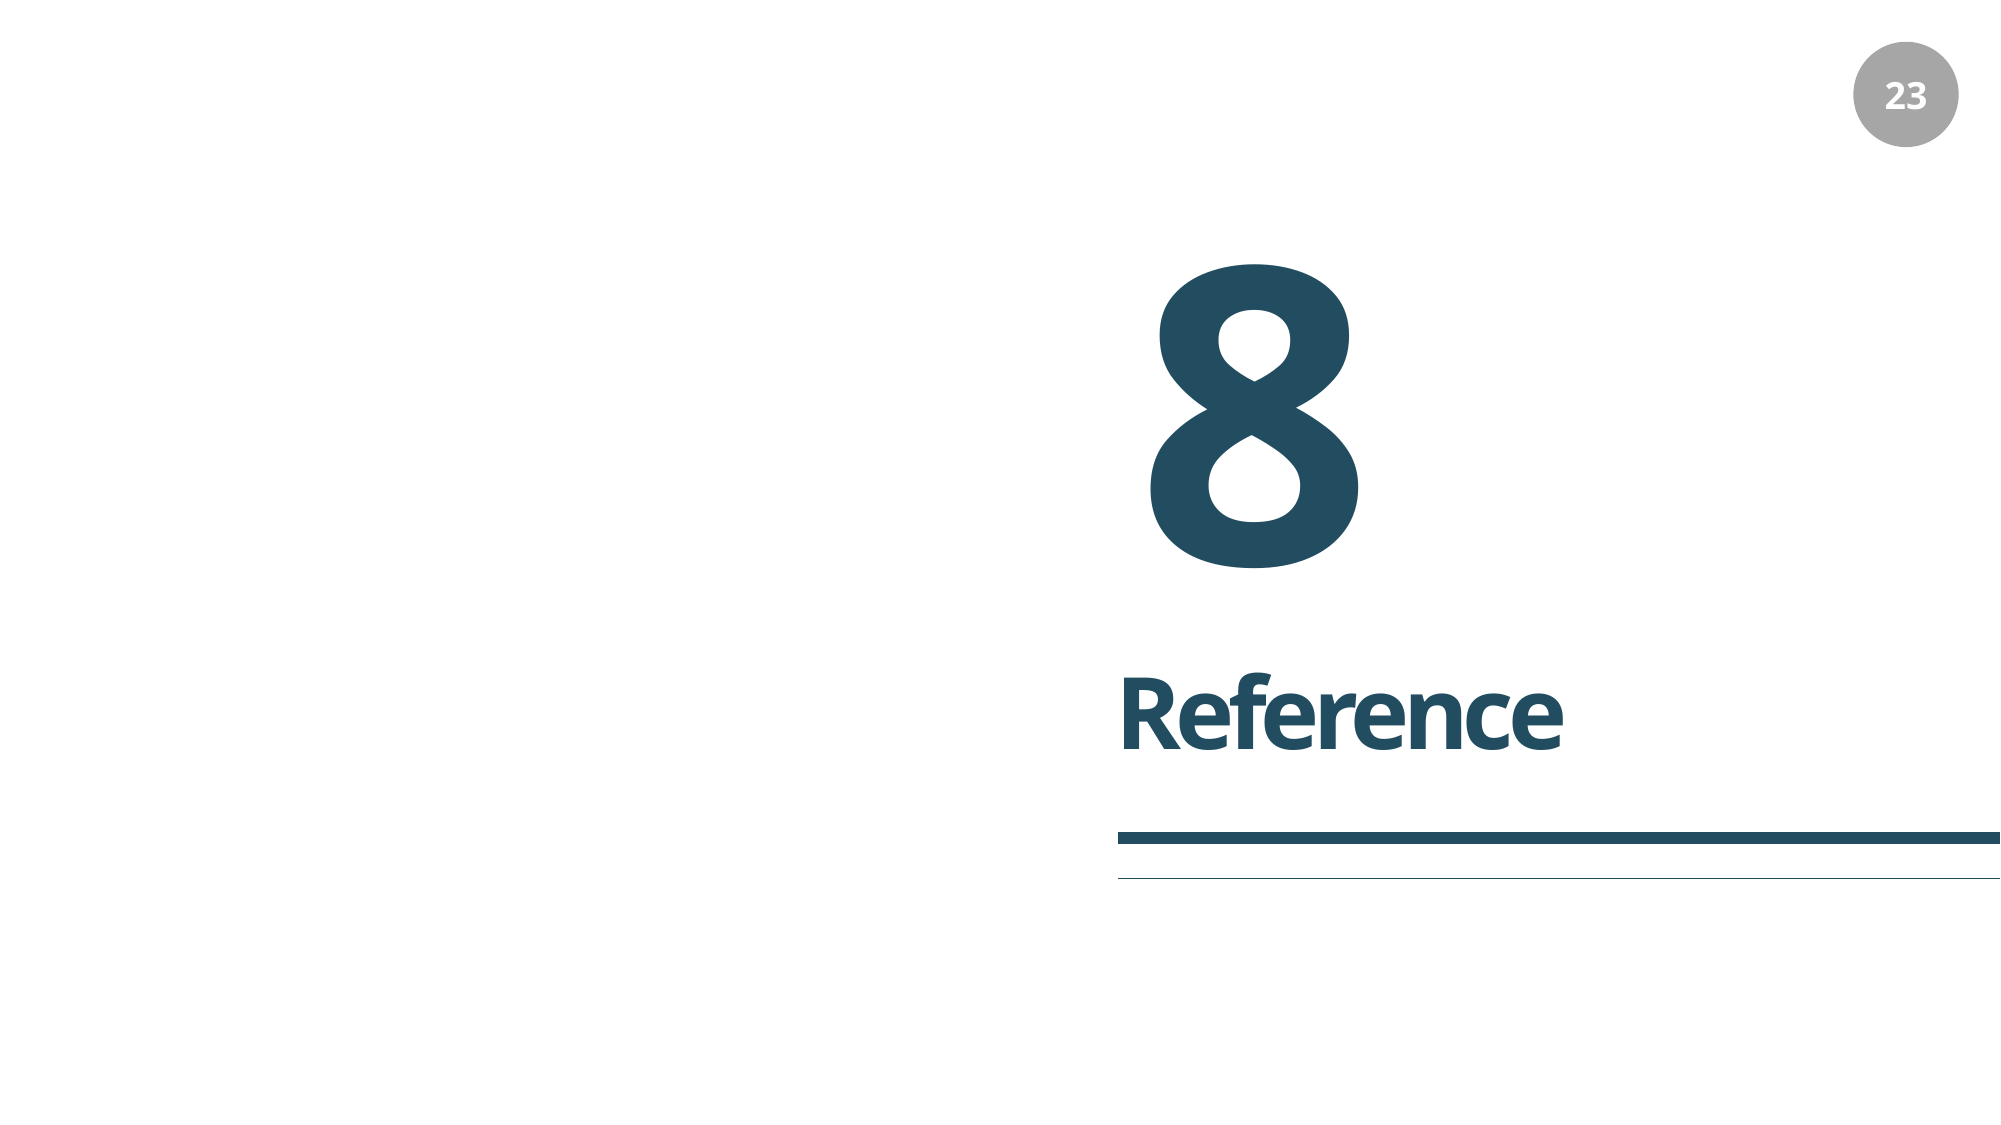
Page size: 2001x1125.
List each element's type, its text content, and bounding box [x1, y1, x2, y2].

text_box 23 [1852, 40, 1960, 142]
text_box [1118, 142, 2000, 1125]
